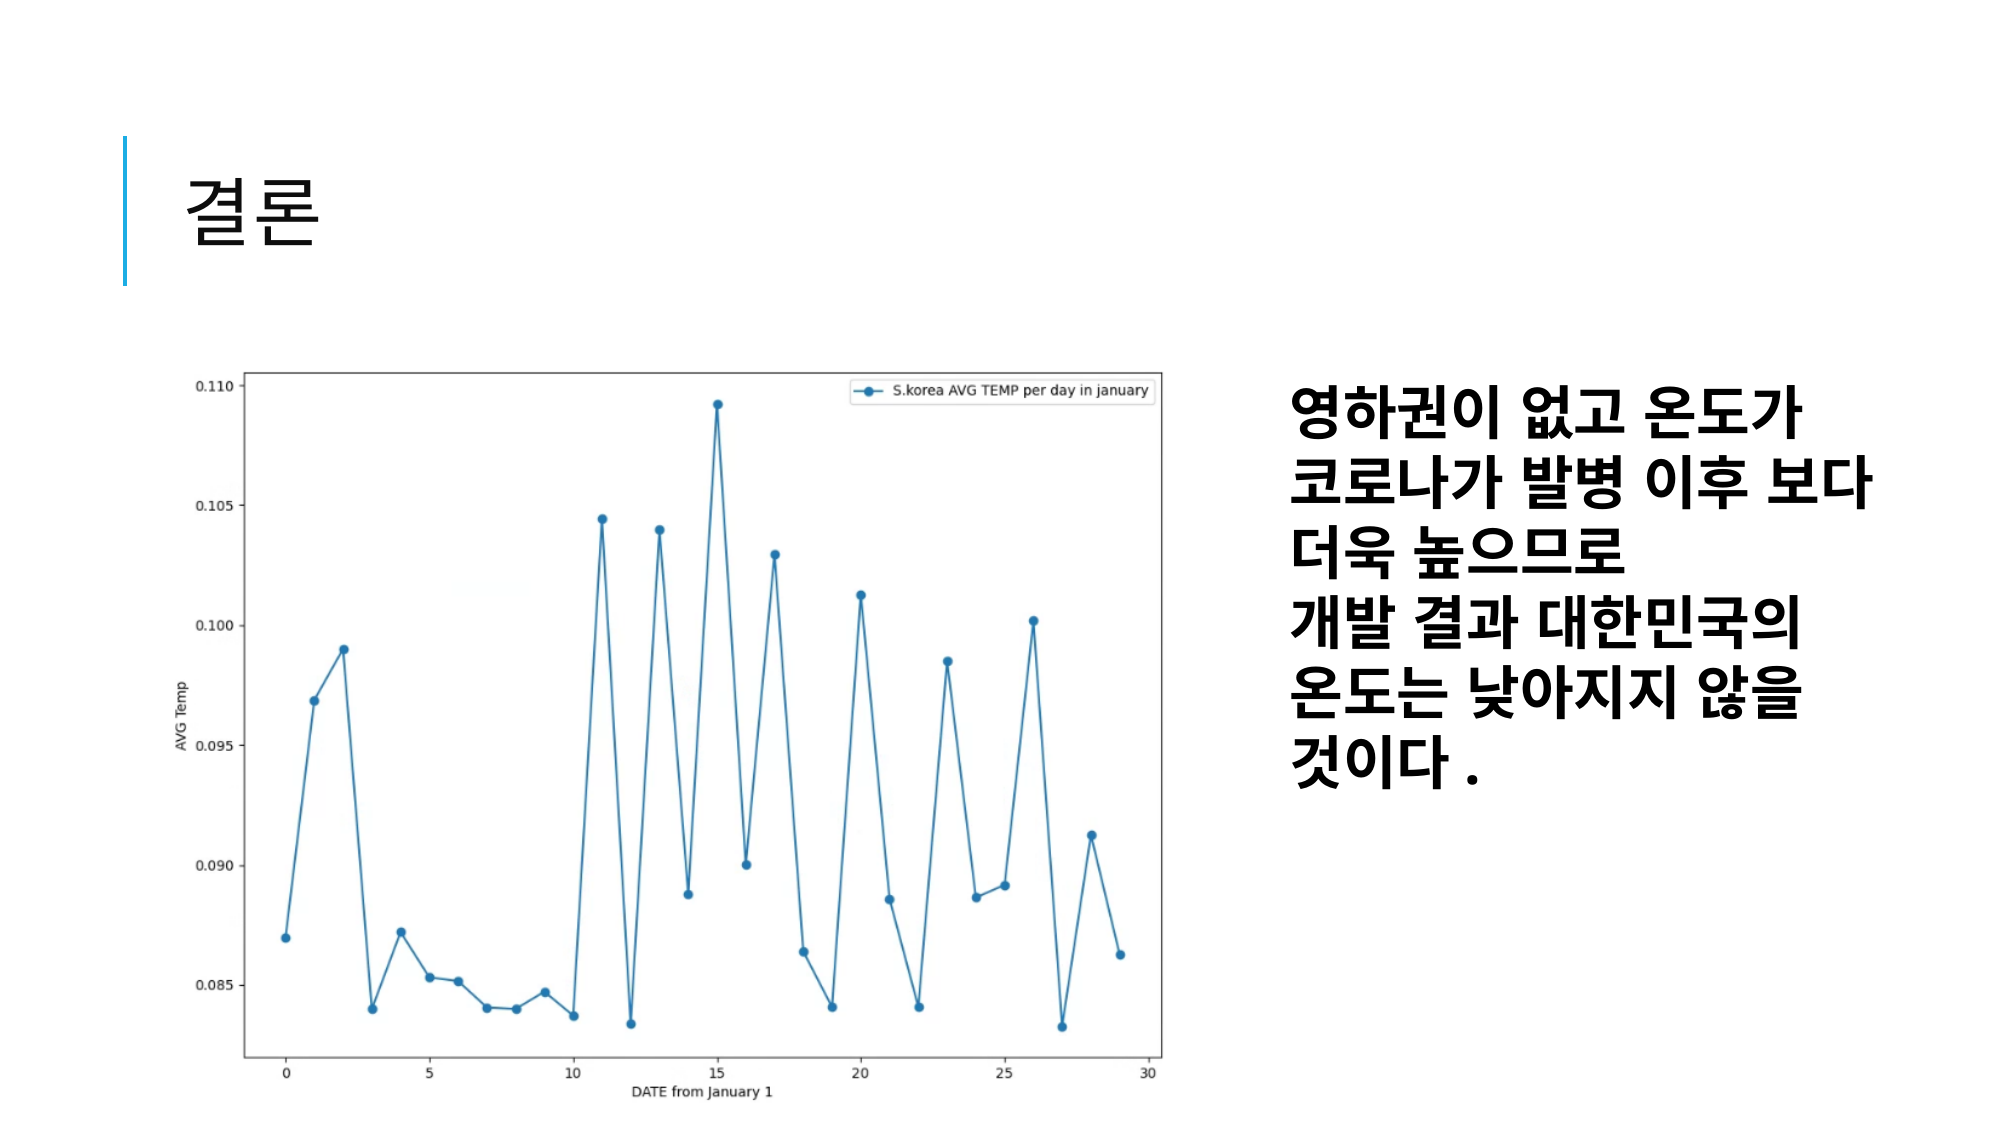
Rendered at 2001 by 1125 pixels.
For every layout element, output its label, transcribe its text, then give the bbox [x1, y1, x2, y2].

text_box 영하권이 없고 온도가 코로나가 발병 이후 보다 더욱 높으므로 개발 결과 대한민국의 온도는 낮아지지 않을 것이다. [1274, 368, 1921, 804]
picture [167, 341, 1183, 1105]
title 결론 [168, 96, 1763, 342]
